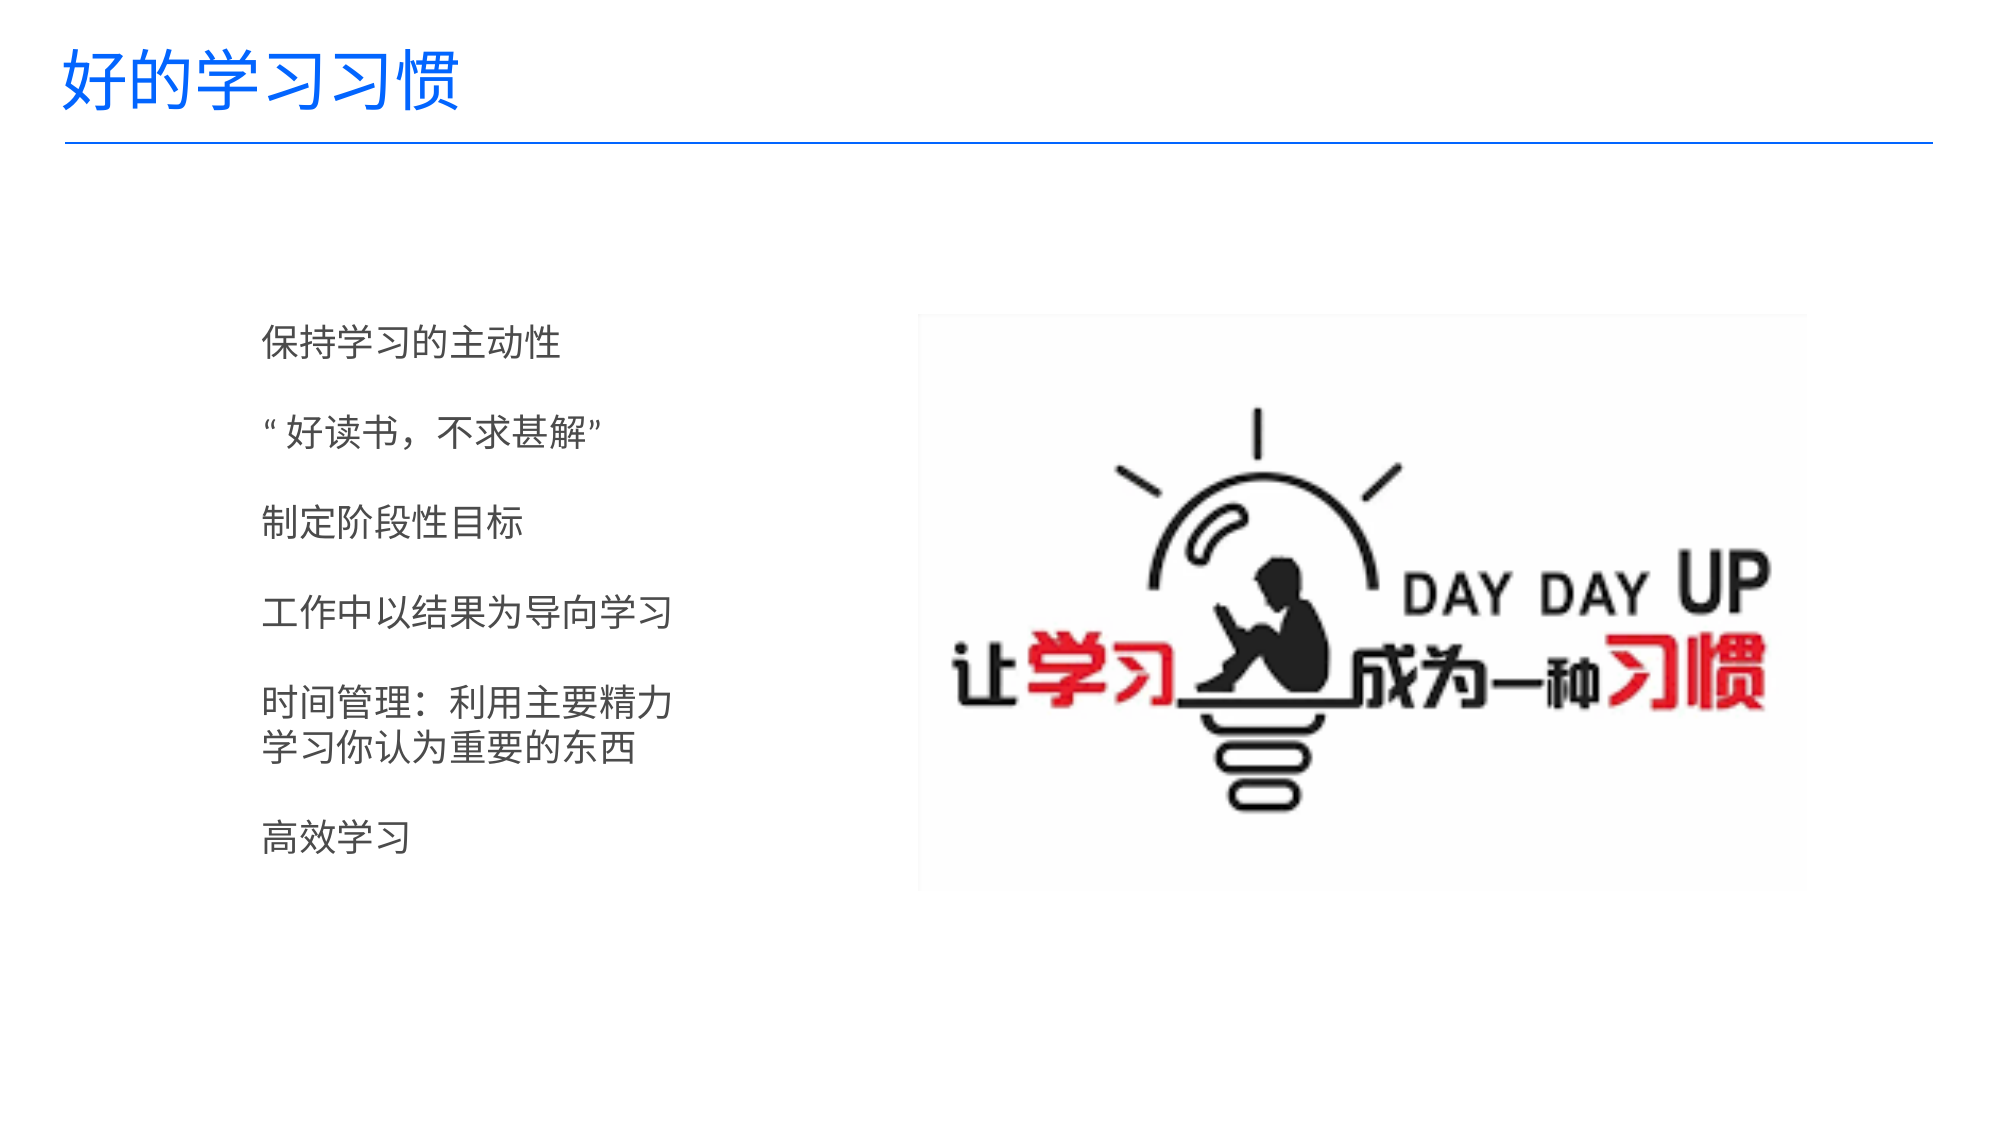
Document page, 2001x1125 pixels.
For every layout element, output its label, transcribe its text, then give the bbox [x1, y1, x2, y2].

picture [917, 313, 1807, 891]
text_box 保持学习的主动性 “好读书，不求甚解” 制定阶段性目标 工作中以结果为导向学习 时间管理：利用主要精力 学习你认为重要的东西 高效学习 [247, 311, 1292, 912]
title 好的学习习惯 [52, 24, 1533, 144]
